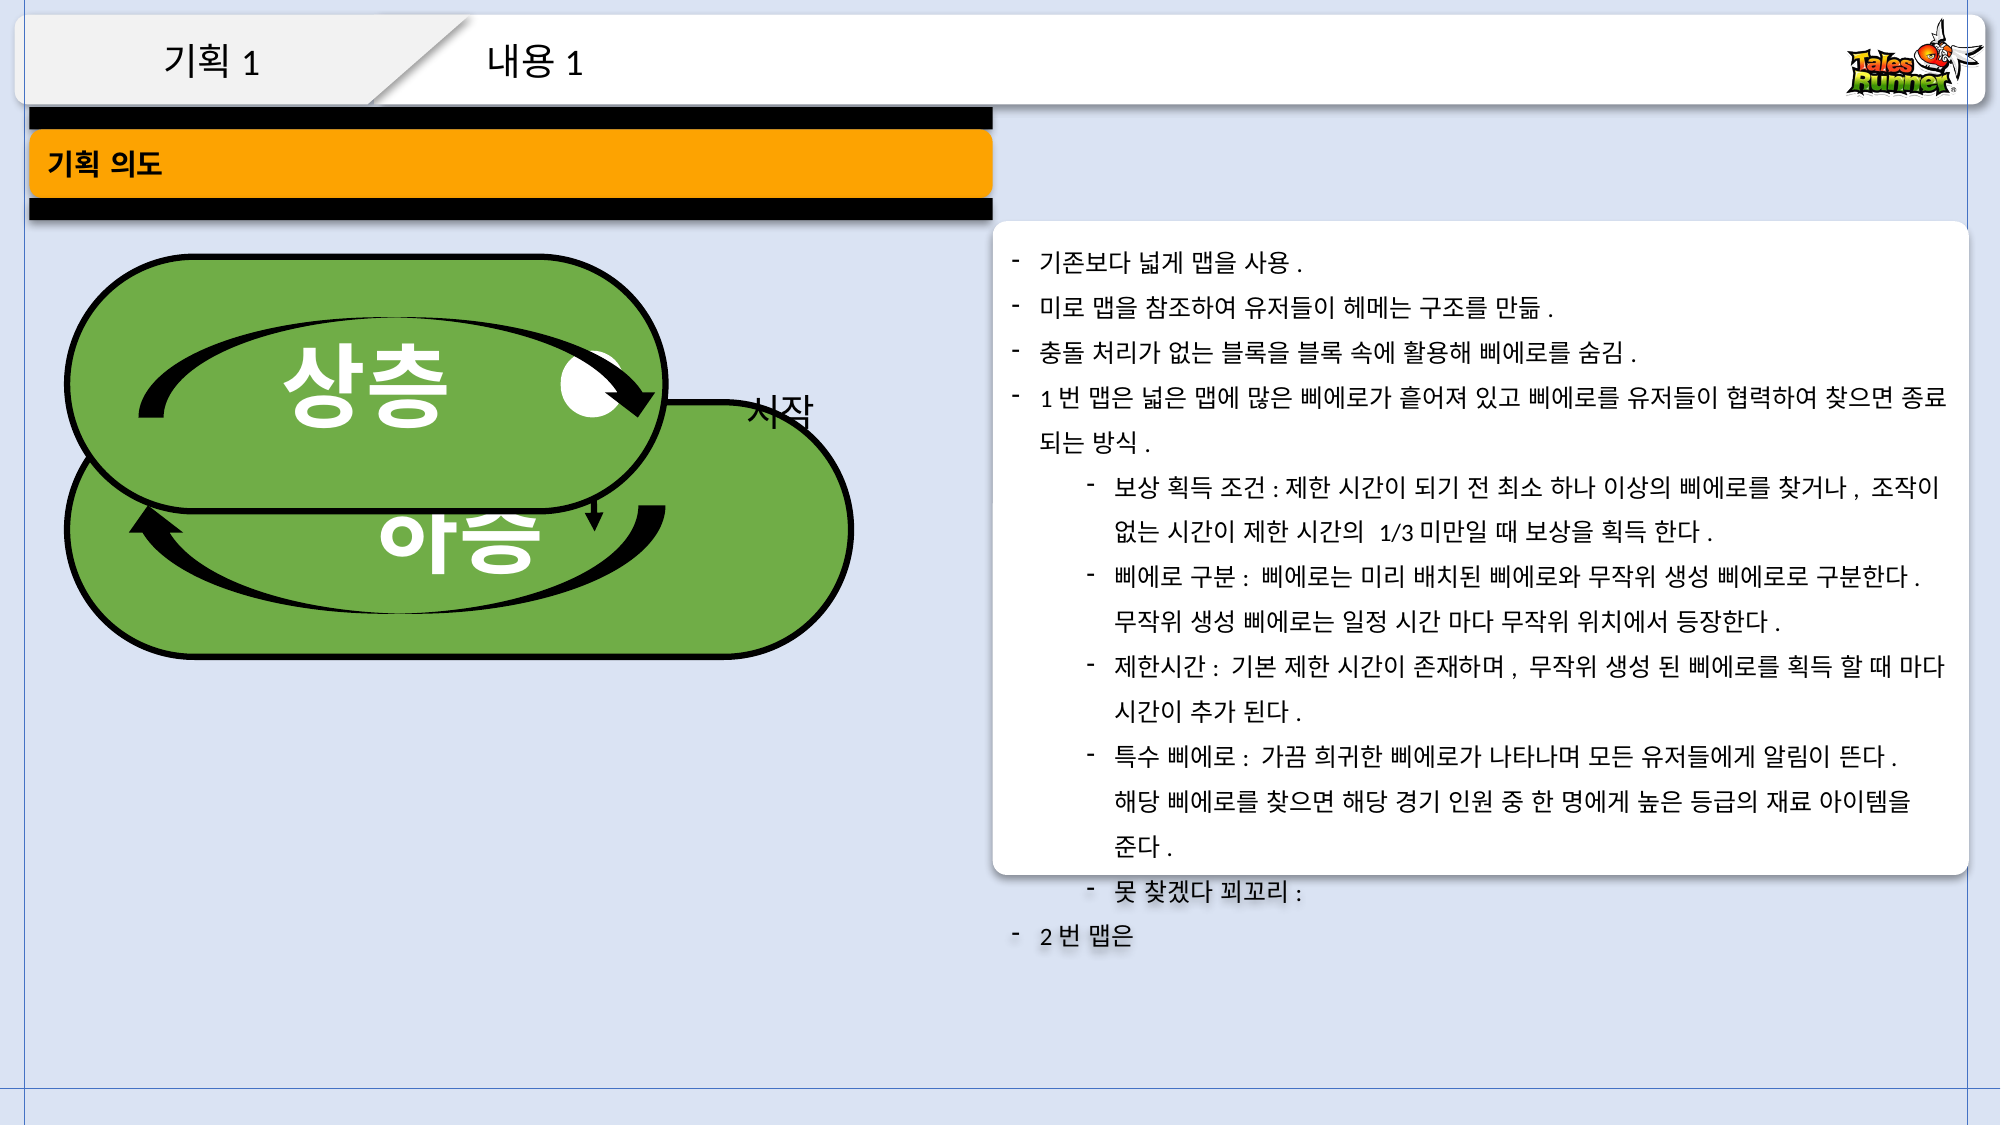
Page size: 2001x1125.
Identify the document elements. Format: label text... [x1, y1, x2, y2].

text_box [28, 106, 994, 130]
text_box 기획 의도 [28, 128, 994, 197]
picture [1845, 17, 1967, 100]
picture [1968, 17, 1984, 100]
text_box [66, 256, 852, 657]
text_box [28, 197, 994, 221]
text_box 기존보다 넓게 맵을 사용. 미로 맵을 참조하여 유저들이 헤메는 구조를 만듦. 충돌 처리가 없는 블록을 블록 속에 활용해 삐에로를 숨김. 1번 맵은 넓은 맵에 많은 삐에로가 흩어져 있고 삐에로를 유저들이 협력하여 찾으면 종료 되는 방식. 보상 획득 조건:제한 시간이 되기 전 최소 하나 이상의 삐에로를 찾거나, 조작이 없는 시간이 제한 시간의 1/3미만일 때 보상을 획득 한다. 삐에로 구분: 삐에로는 미리 배치된 삐에로와 무작위 생성 삐에로로 구분한다. 무작위 생성 삐에로는 일정 시간 마다 무작위 위치에서 등장한다. 제한시간: 기본 제한 시간이 존재하며, 무작위 생성 된 삐에로를 획득 할 때 마다 시간이 추가 된다. 특수 삐에로: 가끔 희귀한 삐에로가 나타나며 모든 유저들에게 알림이 뜬다. 해당 삐에로를 찾으면 해당 경기 인원 중 한 명에게 높은 등급의 재료 아이템을 준다. 못 찾겠다 꾀꼬리: 2번 맵은 [991, 220, 1970, 876]
